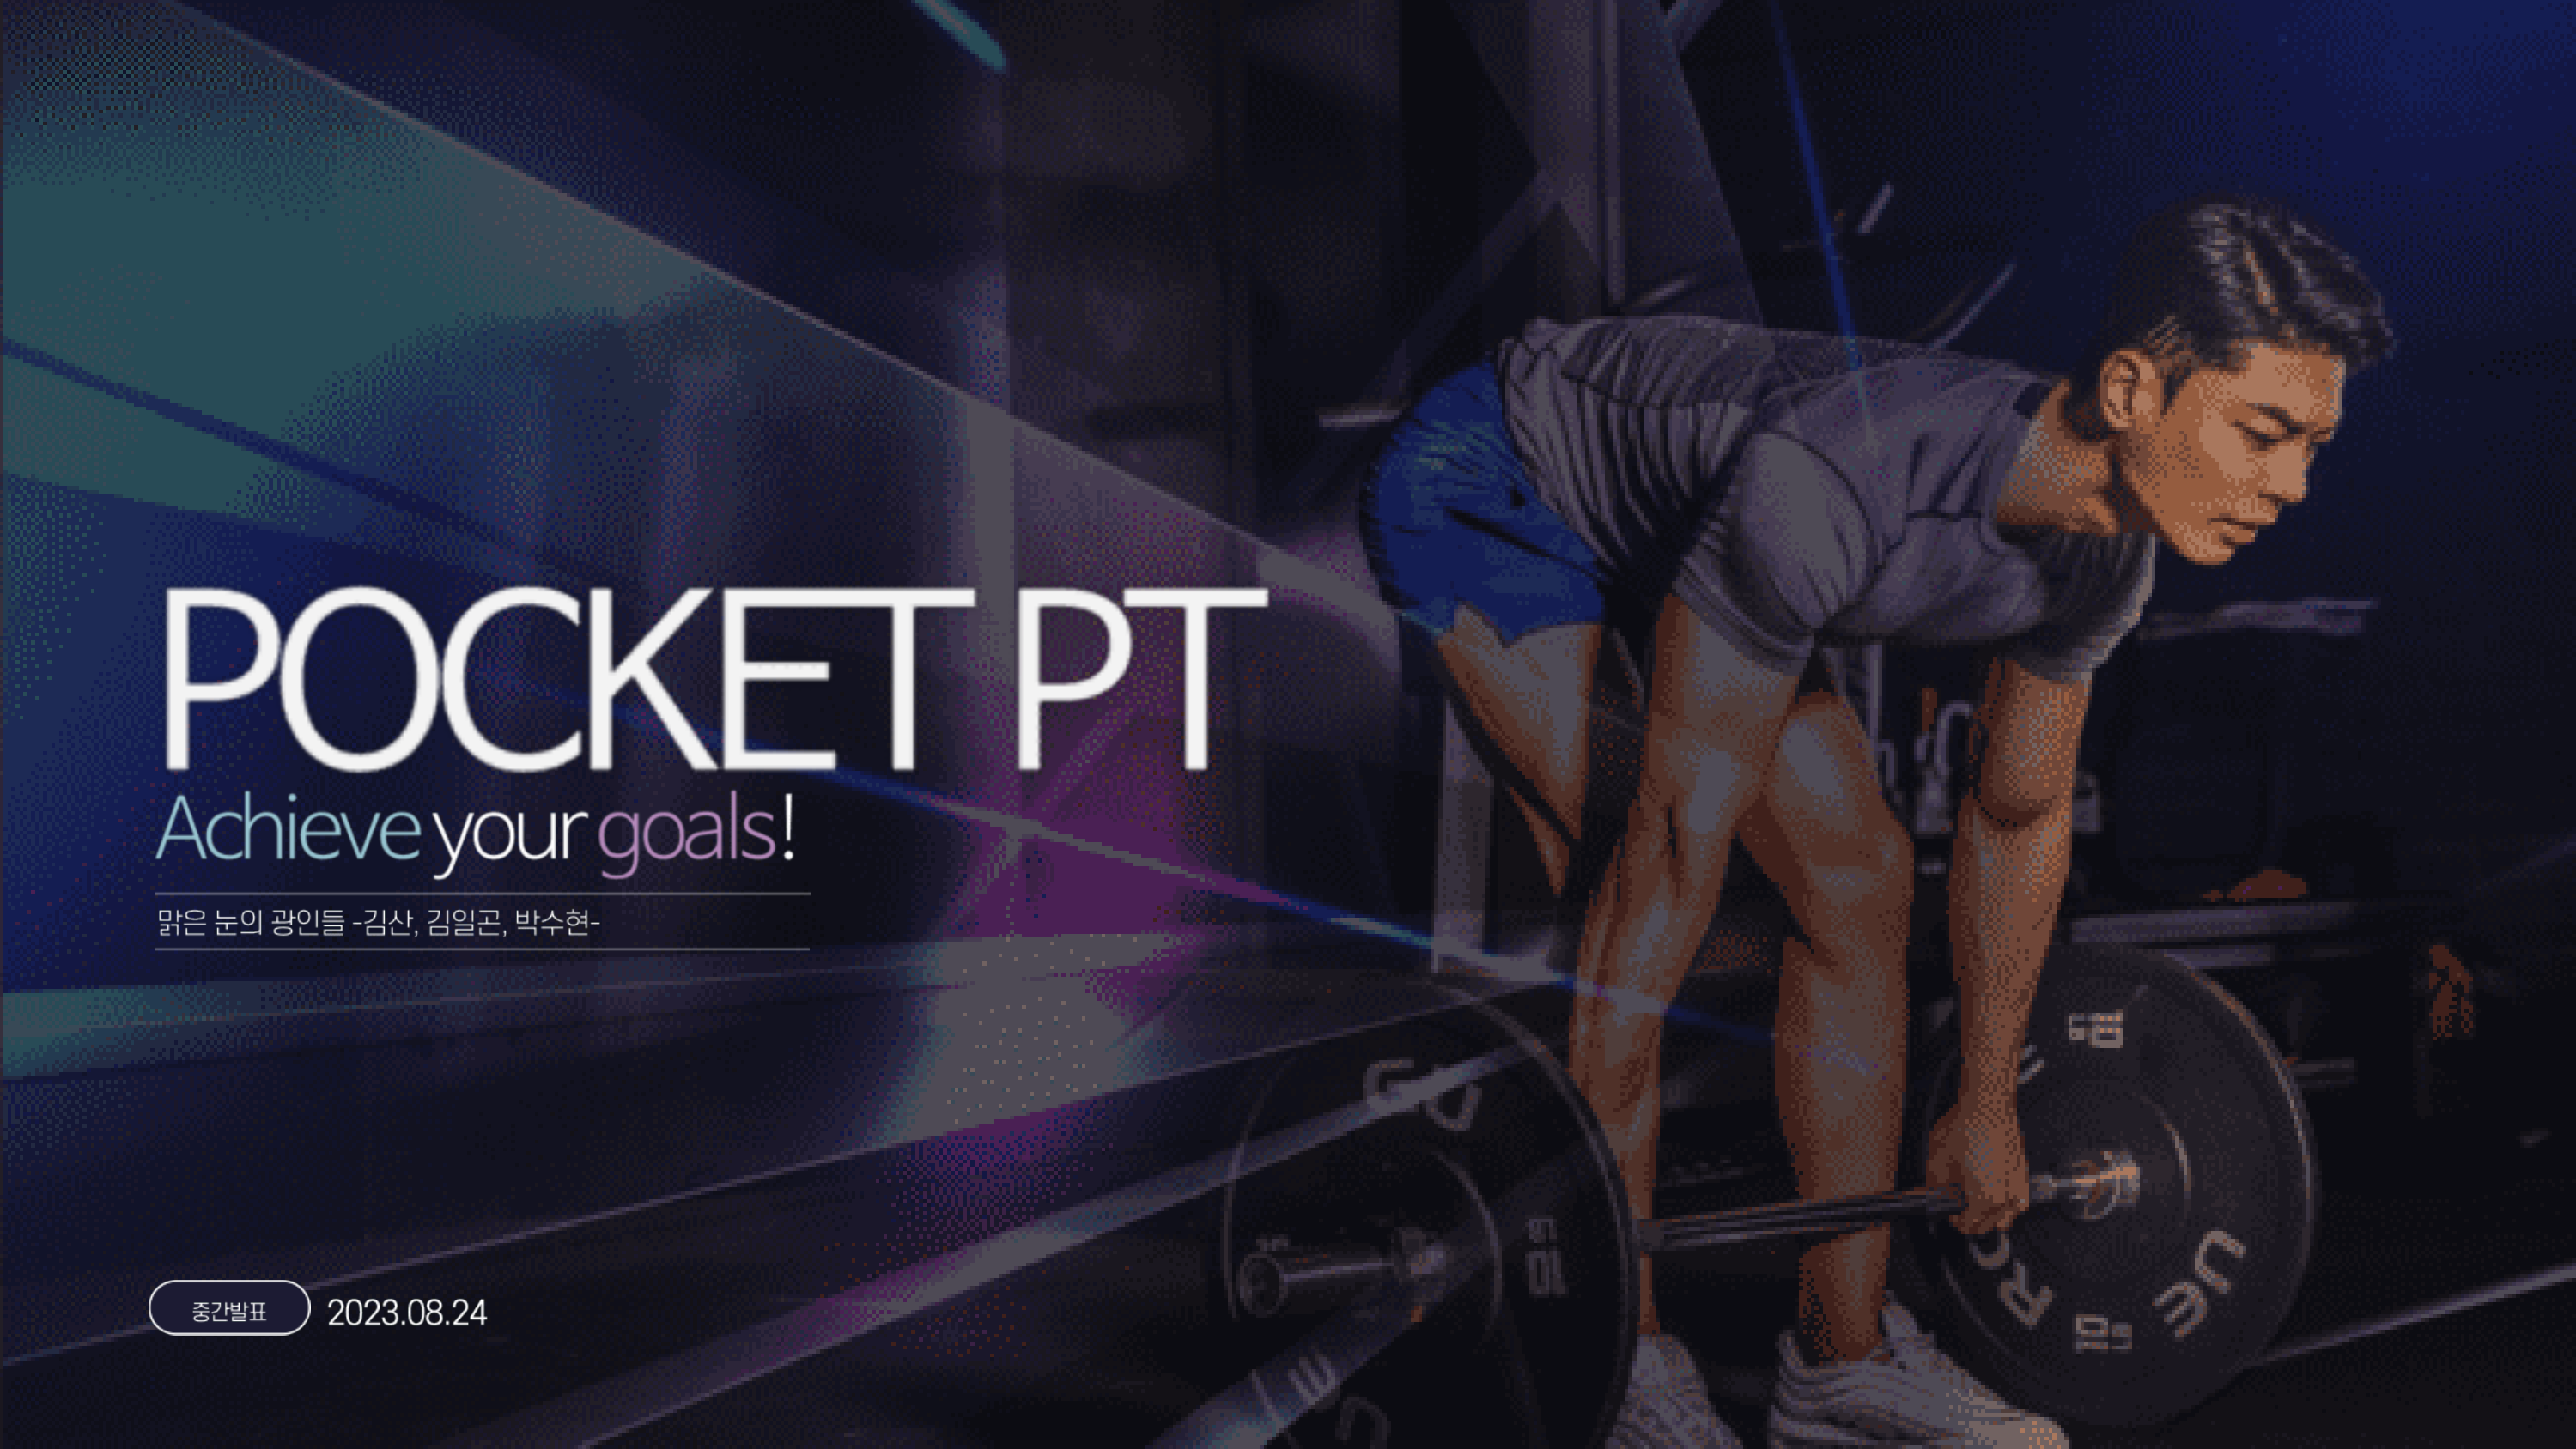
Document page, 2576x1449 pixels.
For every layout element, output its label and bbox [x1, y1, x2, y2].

text_box [0, 0, 2576, 1449]
picture [0, 250, 2079, 1449]
